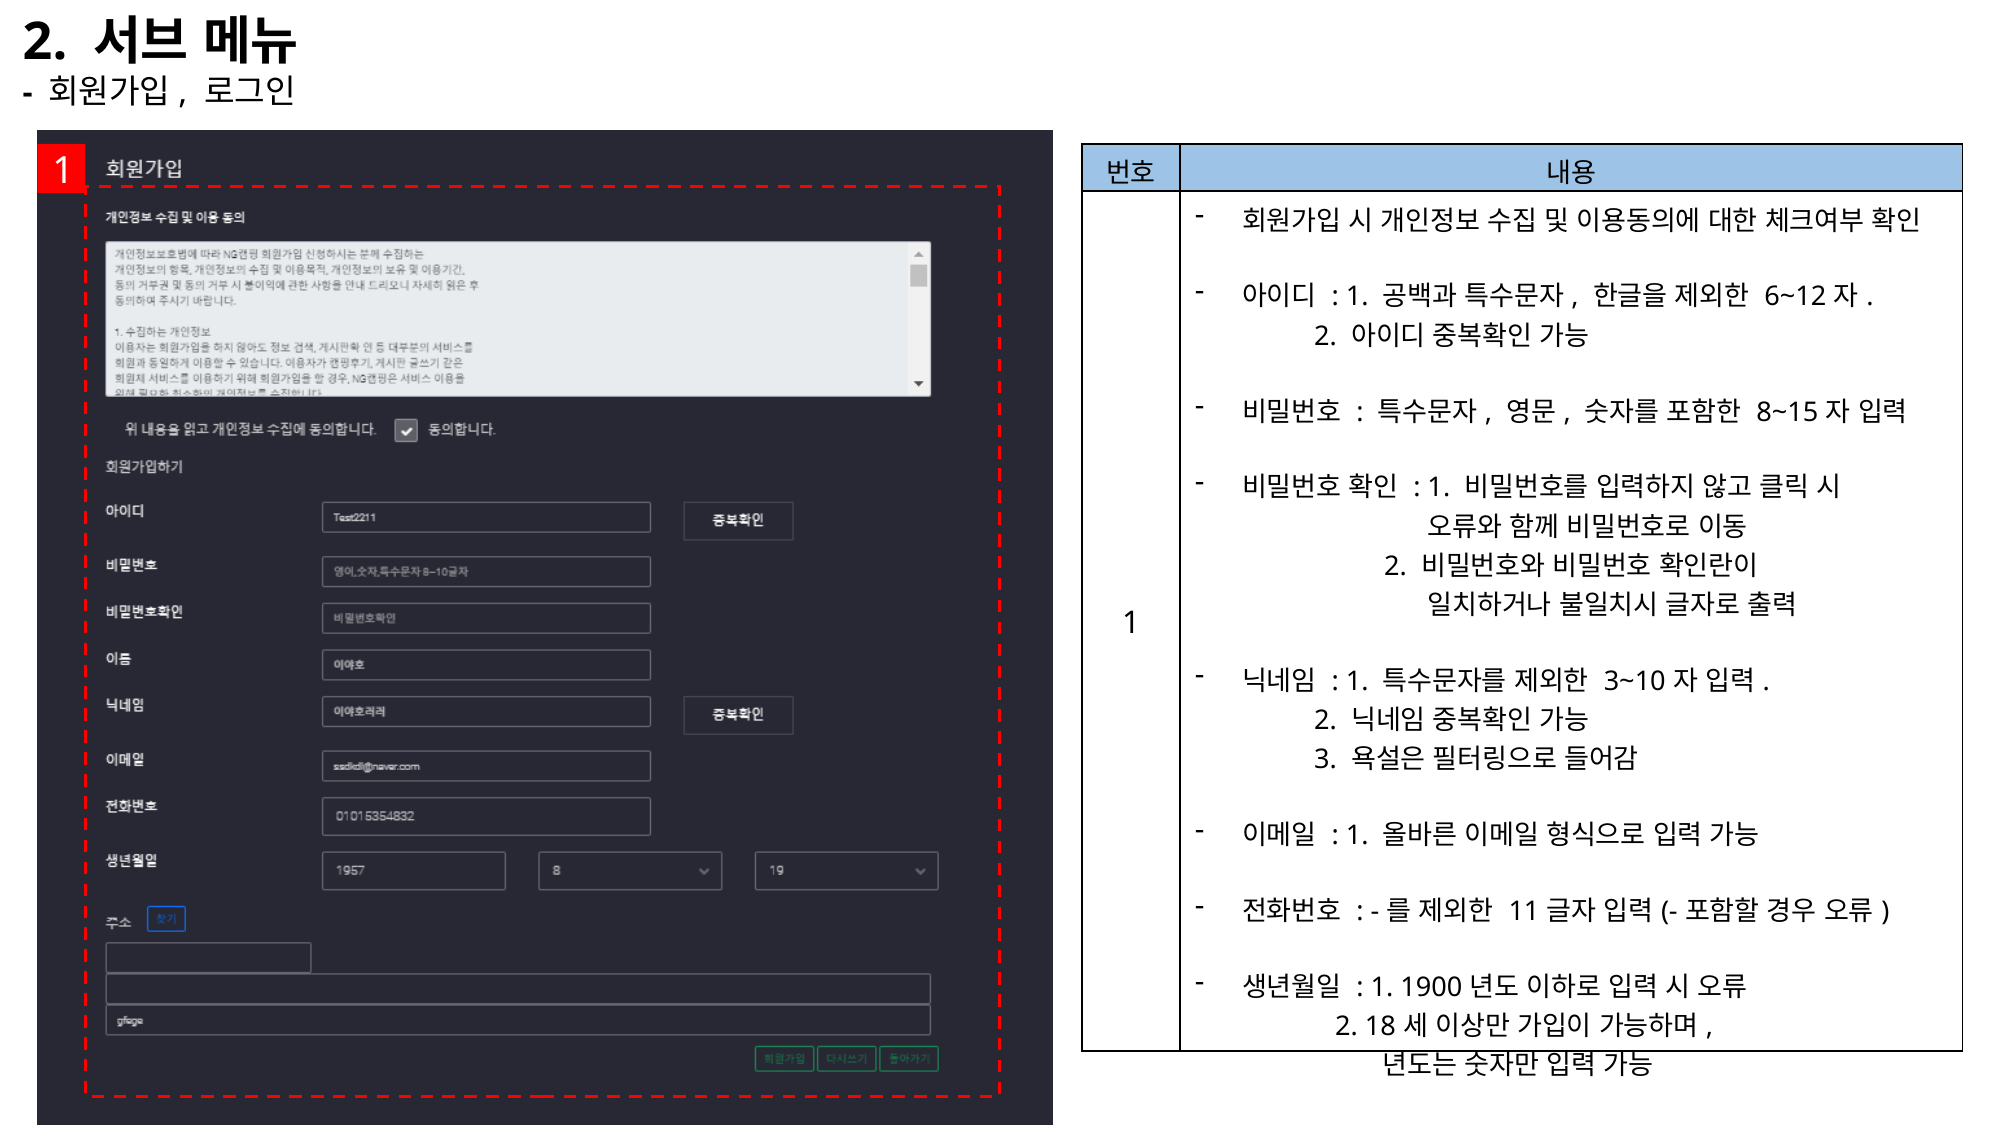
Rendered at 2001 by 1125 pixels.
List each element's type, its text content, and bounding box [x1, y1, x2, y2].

table_cell 1 [1083, 192, 1179, 1050]
table_header 번호 [1083, 145, 1179, 190]
text_box 2. 서브 메뉴 - 회원가입, 로그인 [7, 0, 314, 118]
table_header 내용 [1181, 145, 1962, 190]
table_cell 회원가입 시 개인정보 수집 및 이용동의에 대한 체크여부 확인 아이디 : 1. 공백과 특수문자, 한글을 제외한 6~12자. 2. 아이디 중복확인 가능 비밀번호 : 특수문자, 영문, 숫자를 포함한 8~15자 입력 비밀번호 확인 : 1. 비밀번호를 입력하지 않고 클릭 시 오류와 함께 비밀번호로 이동 2. 비밀번호와 비밀번호 확인란이 일치하거나 불일치시 글자로 출력 닉네임 : 1. 특수문자를 제외한 3~10자 입력. 2. 닉네임 중복확인 가능 3. 욕설은 필터링으로 들어감 이메일 : 1. 올바른 이메일 형식으로 입력 가능 전화번호 : -를 제외한 11글자 입력(-포함할 경우 오류) 생년월일 : 1. 1900년도 이하로 입력 시 오류 2. 18세 이상만 가입이 가능하며, 년도는 숫자만 입력 가능 주소 : 1. 우편번호 API를 이용하여 주소 입력이 가능 2. 상세주소는 직접 입력 [1181, 192, 1962, 1050]
picture [37, 130, 1053, 1125]
